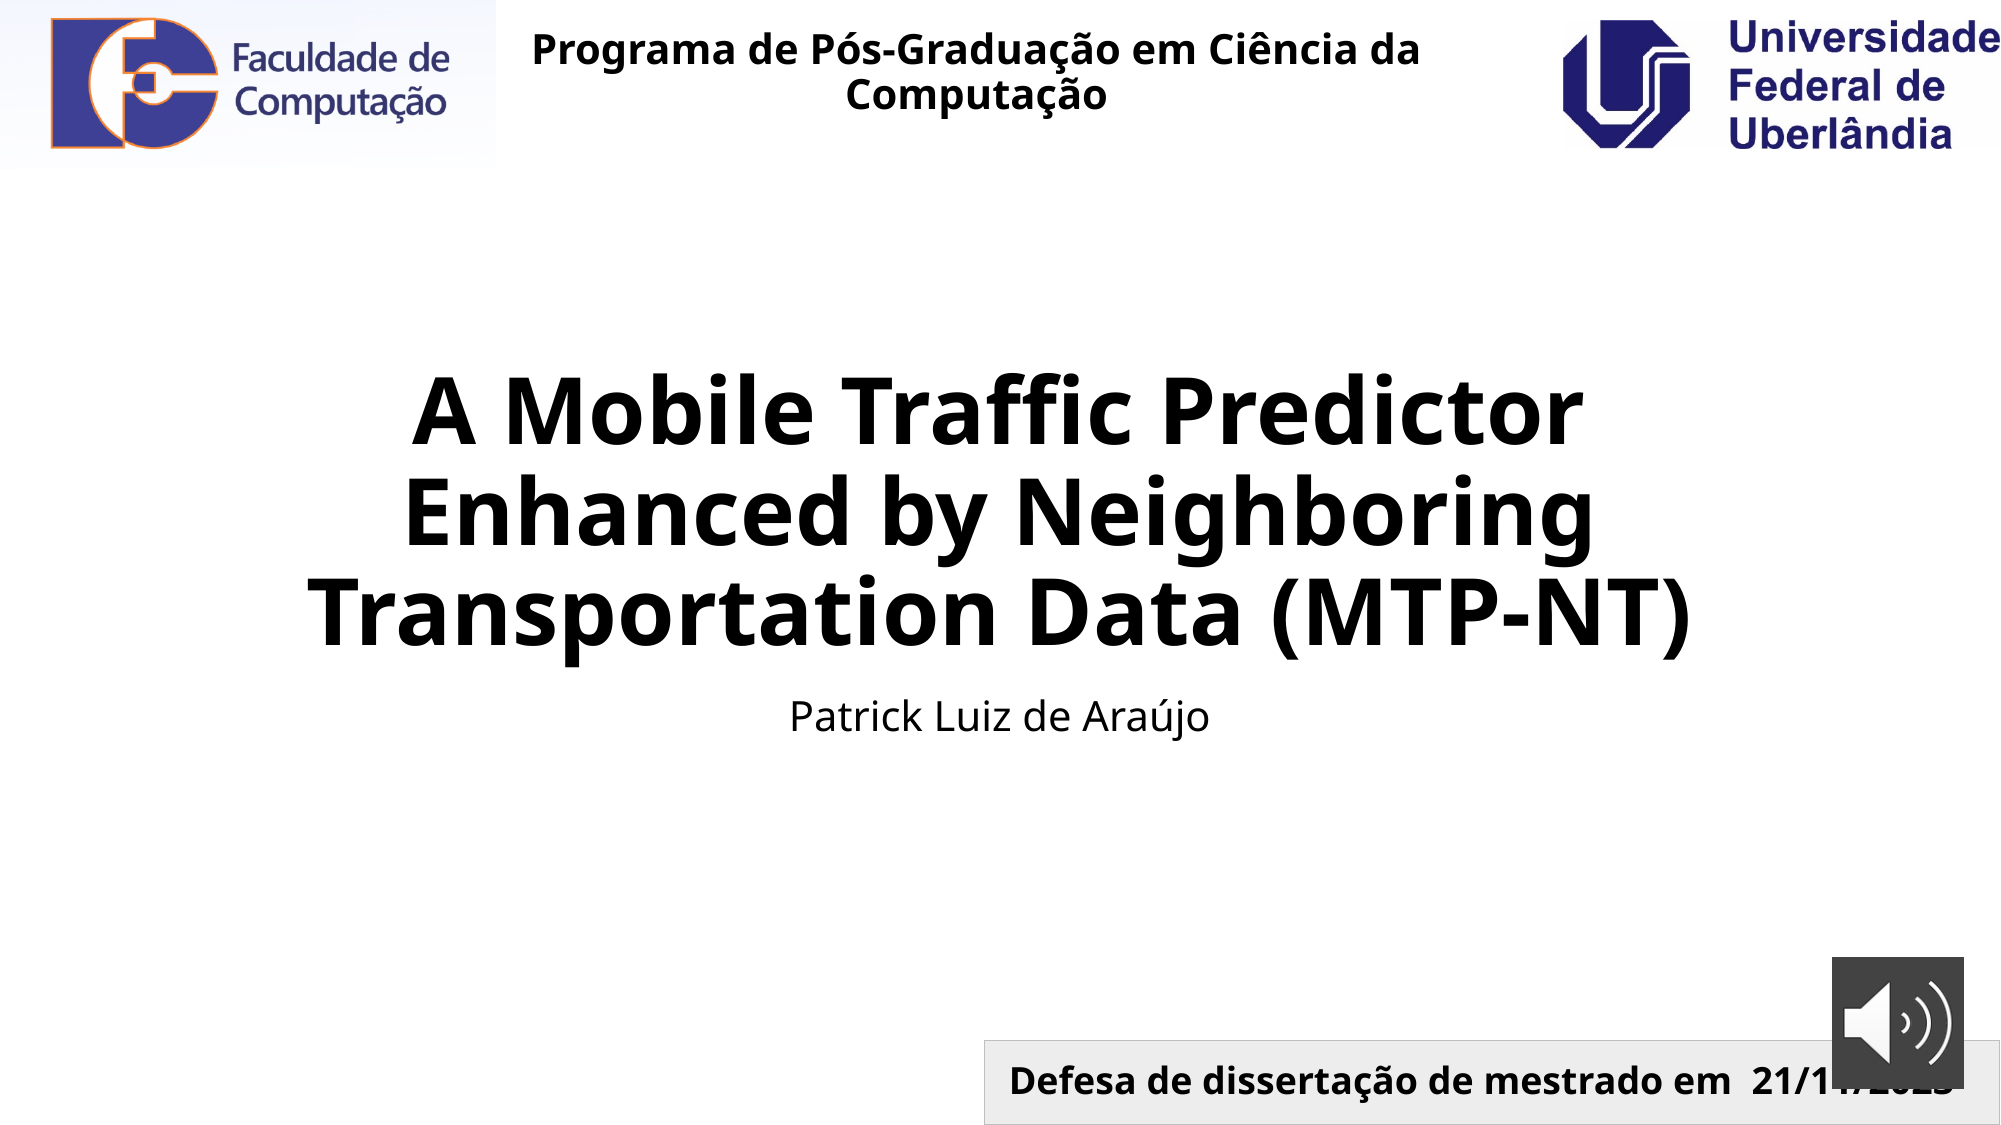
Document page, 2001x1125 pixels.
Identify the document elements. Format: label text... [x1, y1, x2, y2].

picture [1831, 956, 1965, 1090]
picture [1563, 20, 2000, 149]
picture [0, 0, 496, 169]
title A Mobile Traffic Predictor Enhanced by Neighboring Transportation Data (MTP-NT) [249, 281, 1750, 673]
text_box Defesa de dissertação de mestrado em 21/11/2023 [984, 1040, 2000, 1125]
subtitle Patrick Luiz de Araújo [249, 687, 1750, 960]
text_box Programa de Pós-Graduação em Ciência da Computação [496, 20, 1492, 168]
